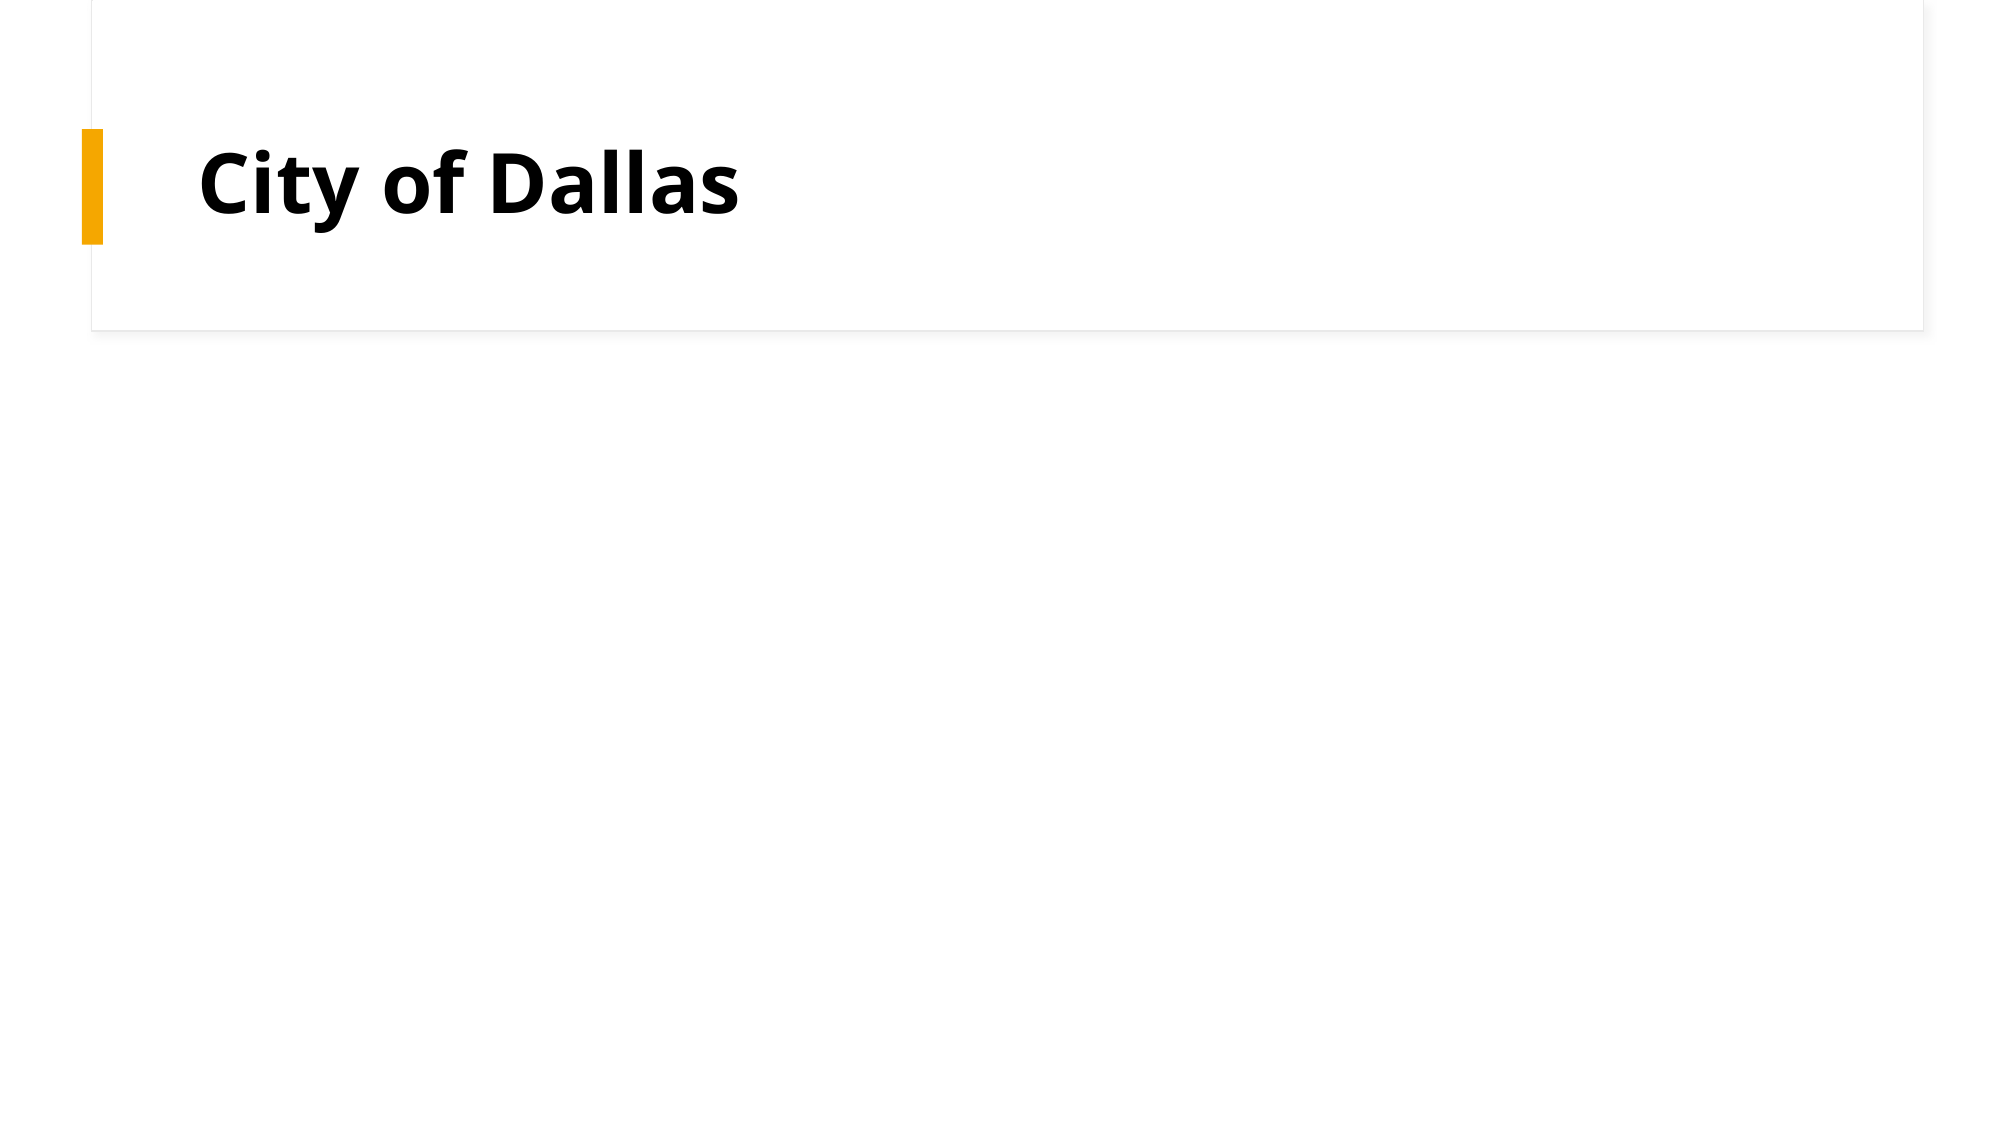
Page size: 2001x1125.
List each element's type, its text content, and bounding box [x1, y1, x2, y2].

title City of Dallas [183, 90, 1851, 284]
